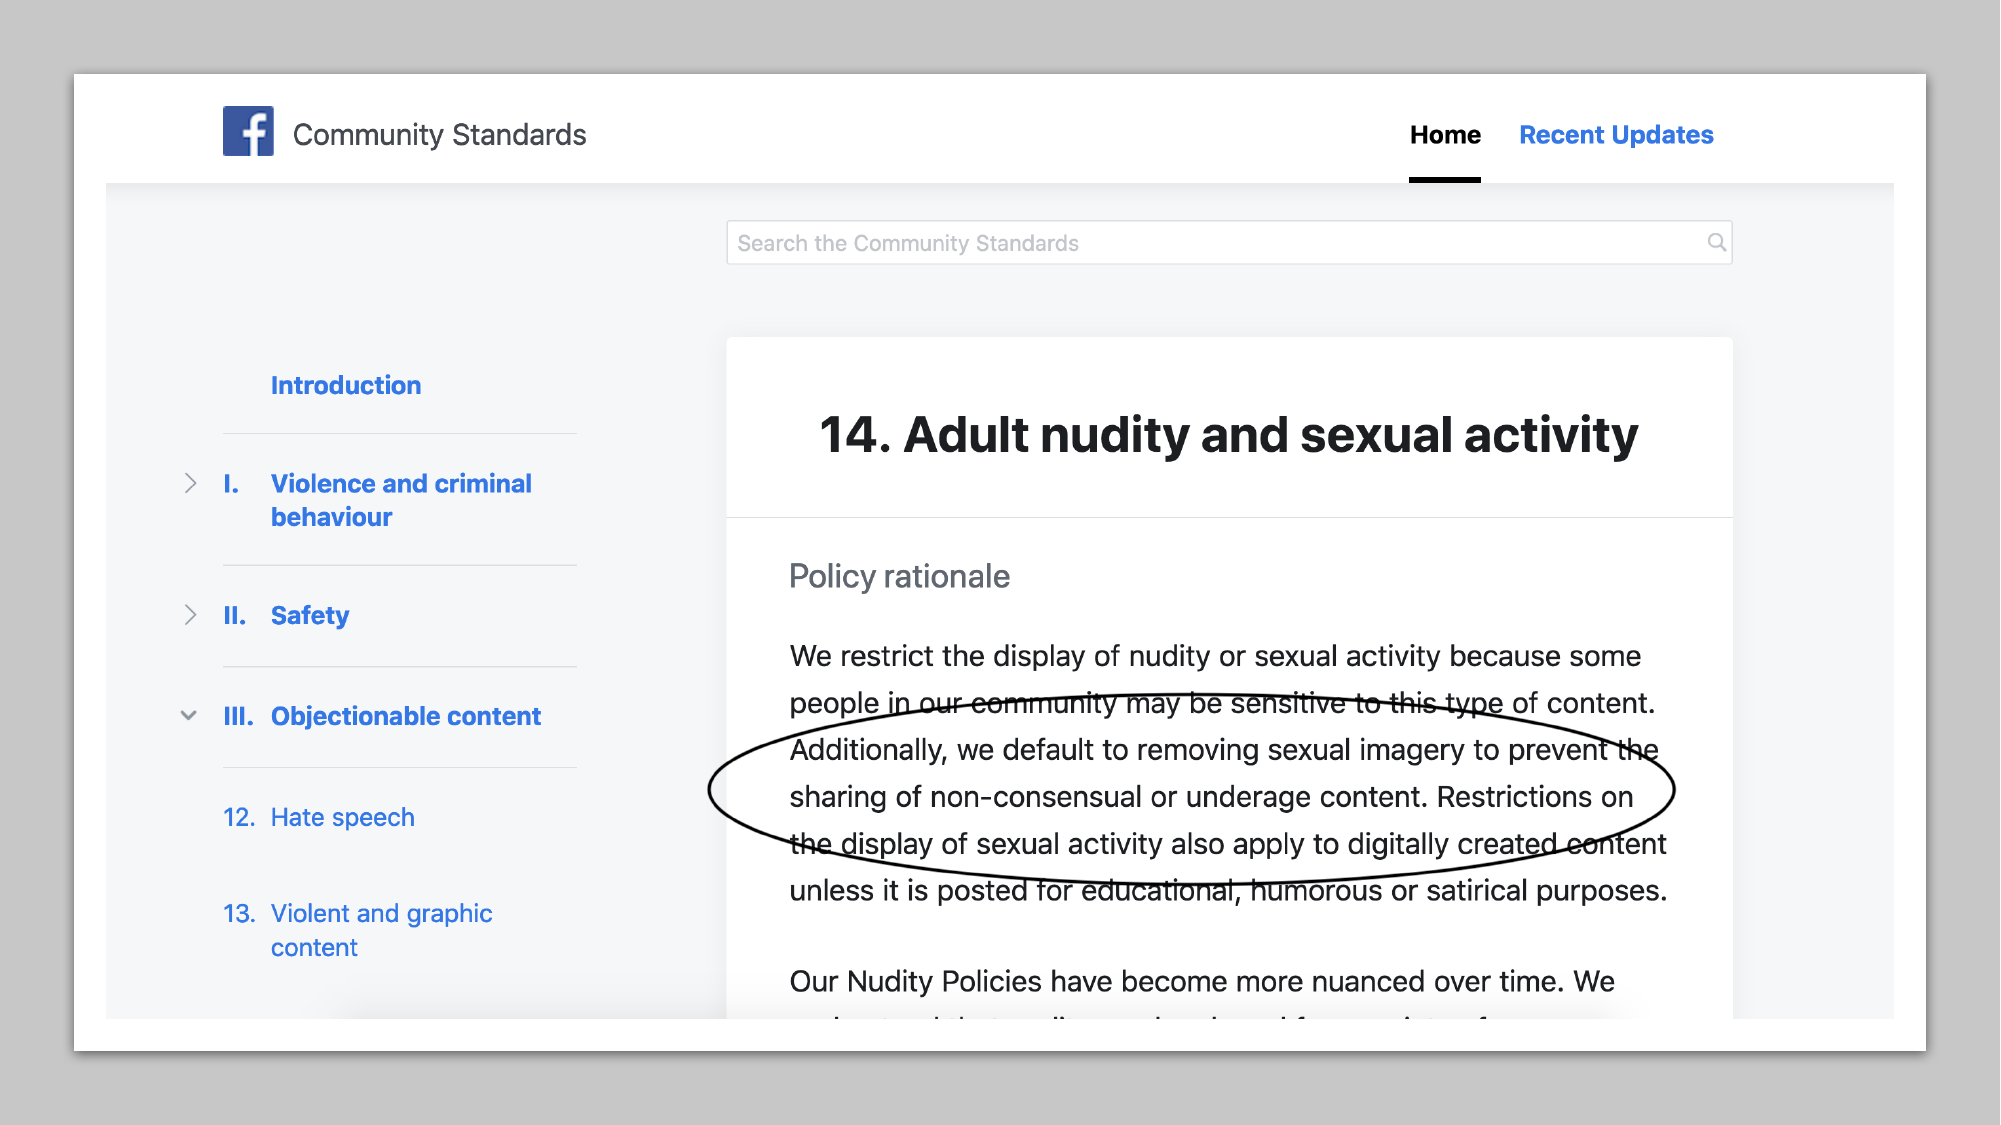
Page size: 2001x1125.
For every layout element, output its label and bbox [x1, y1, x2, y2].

list [105, 105, 1895, 1020]
text_box [0, 0, 2000, 1125]
